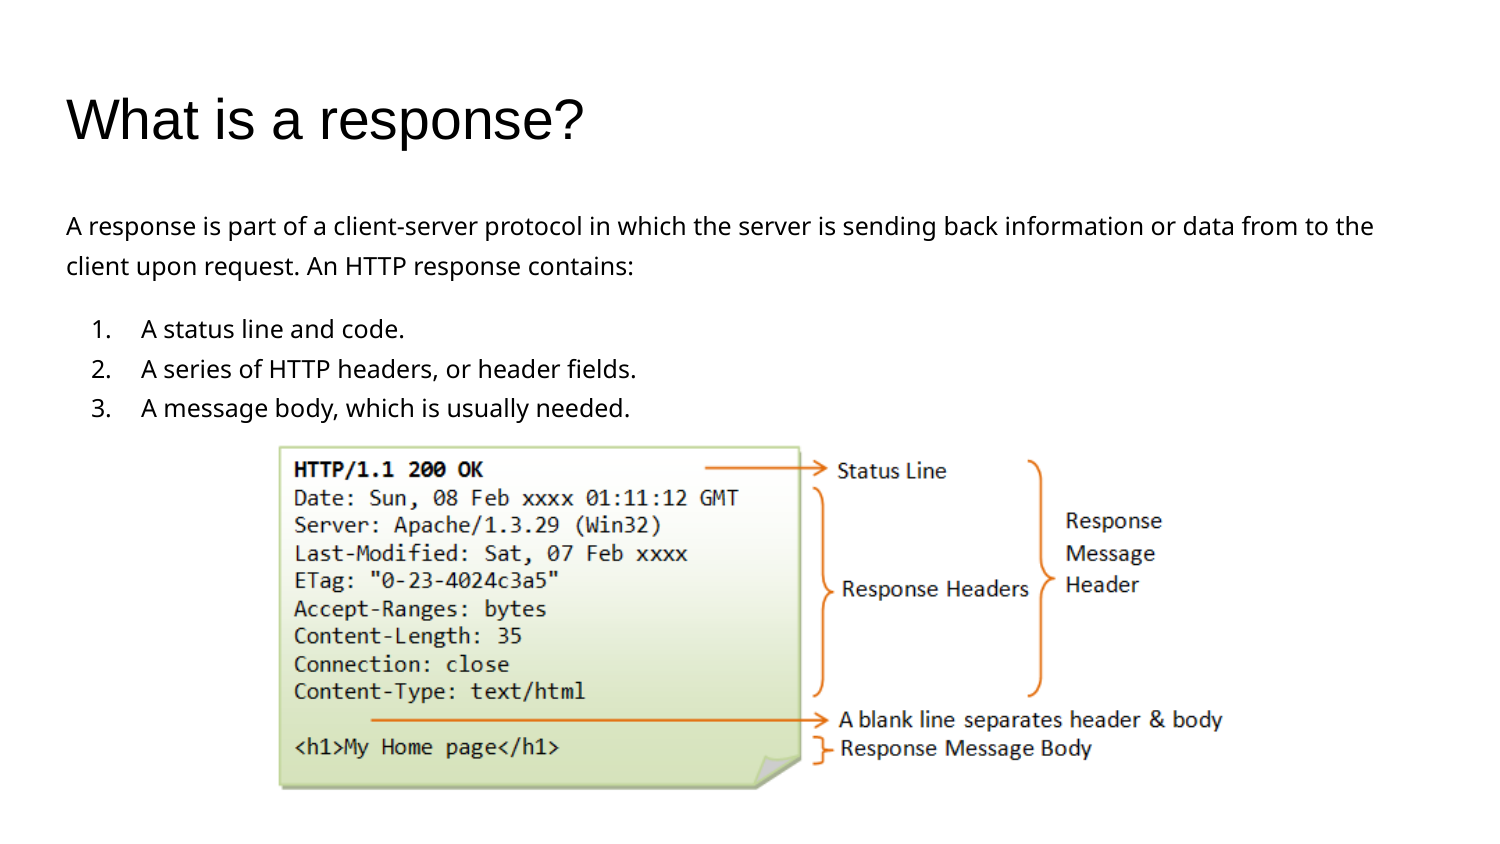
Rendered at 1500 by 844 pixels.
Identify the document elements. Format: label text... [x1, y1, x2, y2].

picture [265, 436, 1235, 801]
list A response is part of a client-server protocol in which the server is sending back information or data from to the client upon request. An HTTP response contains: A status line and code. A series of HTTP headers, or header fields. A message body, which is usually needed. [51, 189, 1449, 750]
title What is a response? [51, 72, 1449, 167]
